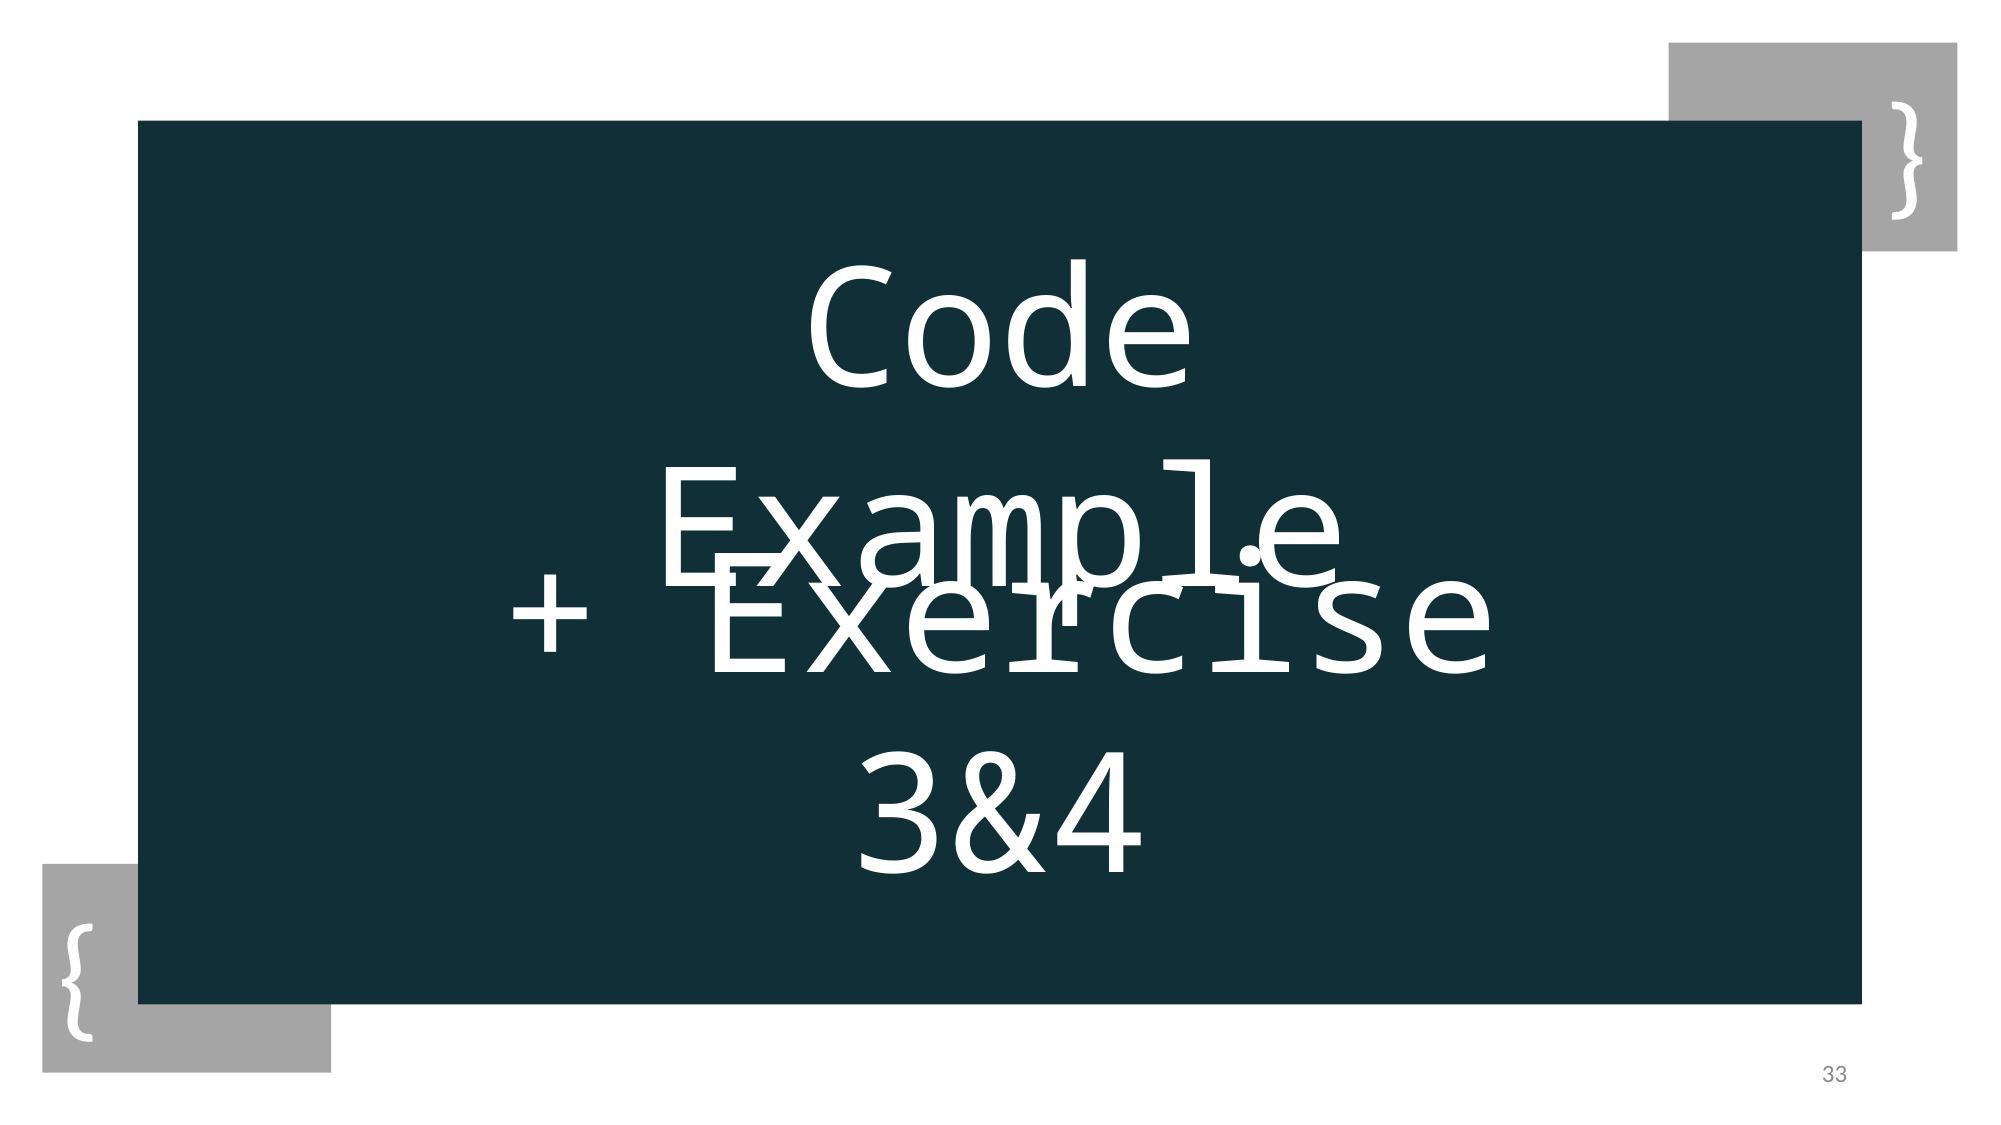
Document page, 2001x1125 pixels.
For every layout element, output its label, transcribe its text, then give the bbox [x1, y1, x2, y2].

text_box + Exercise 3&4 [333, 498, 1667, 913]
text_box [137, 120, 1863, 1005]
text_box } [1668, 41, 1958, 252]
slide_number 33 [1412, 1042, 1863, 1103]
text_box { [41, 863, 332, 1074]
text_box Code Example [396, 212, 1603, 498]
